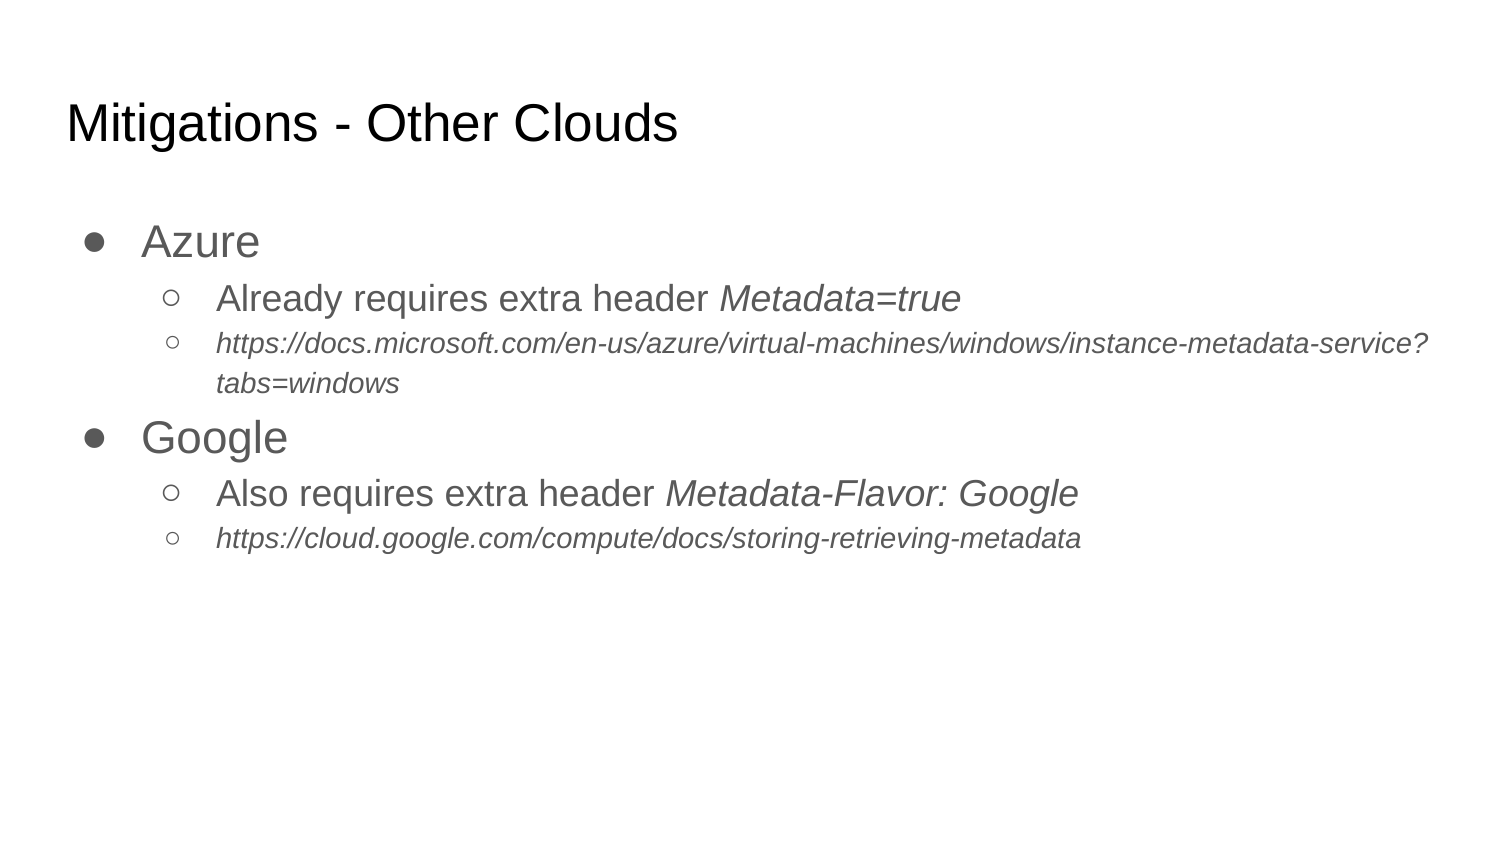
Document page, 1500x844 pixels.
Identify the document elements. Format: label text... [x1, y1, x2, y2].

title Mitigations - Other Clouds [51, 72, 1449, 167]
list Azure Already requires extra header Metadata=true https://docs.microsoft.com/en-us/azure/virtual-machines/windows/instance-metadata-service?tabs=windows Google Also requires extra header Metadata-Flavor: Google https://cloud.google.com/compute/docs/storing-retrieving-metadata [51, 189, 1449, 750]
